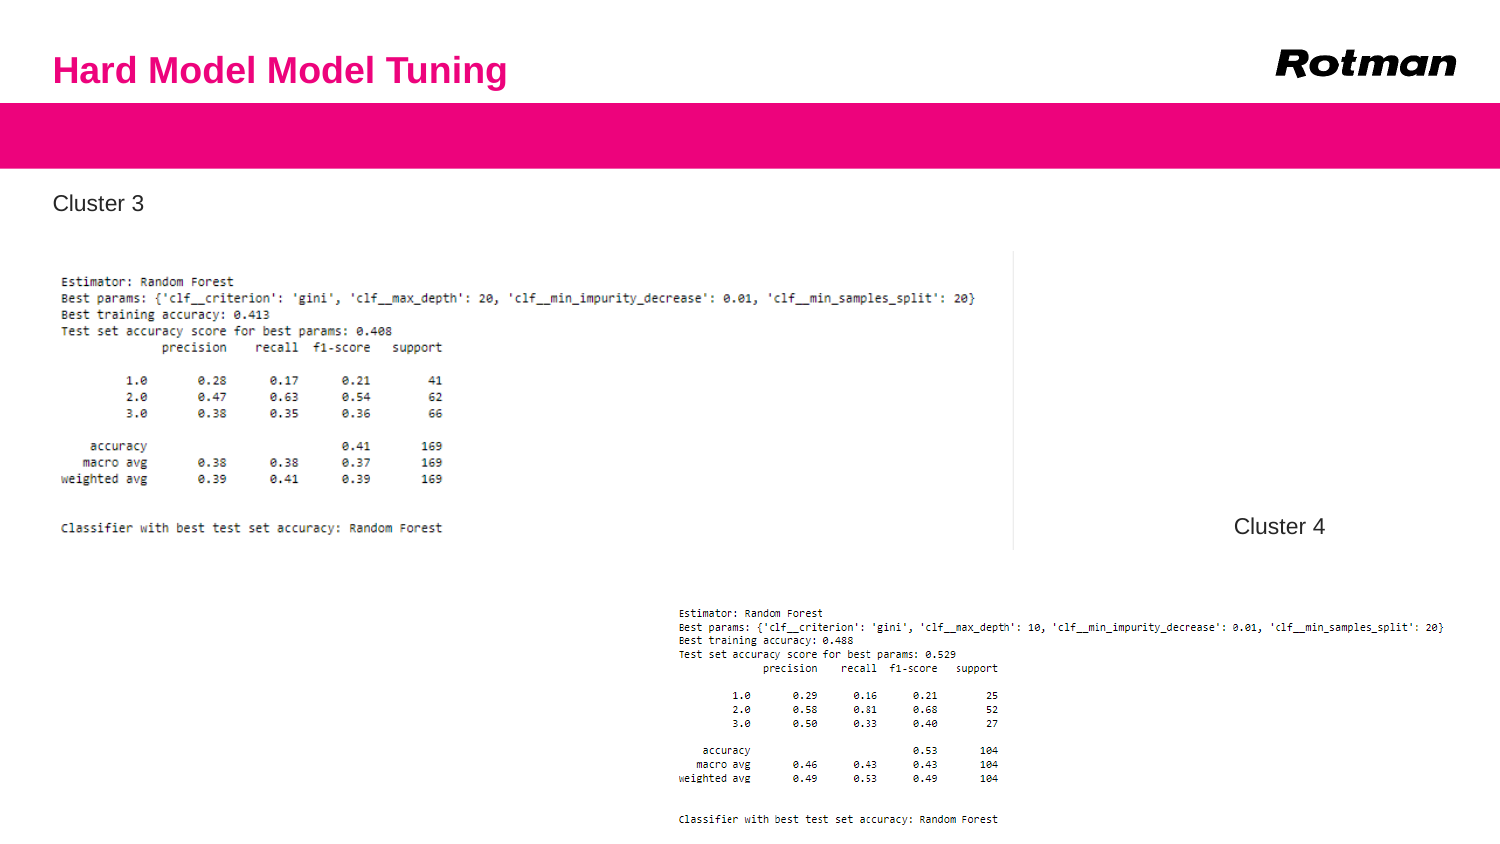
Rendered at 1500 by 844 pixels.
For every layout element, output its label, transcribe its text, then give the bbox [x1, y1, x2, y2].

picture [637, 586, 1464, 831]
list Cluster 4 [1222, 506, 1370, 550]
list Cluster 3 [41, 182, 189, 227]
title Hard Model Model Tuning [41, 33, 1223, 104]
picture [1266, 39, 1466, 91]
picture [24, 251, 1015, 551]
